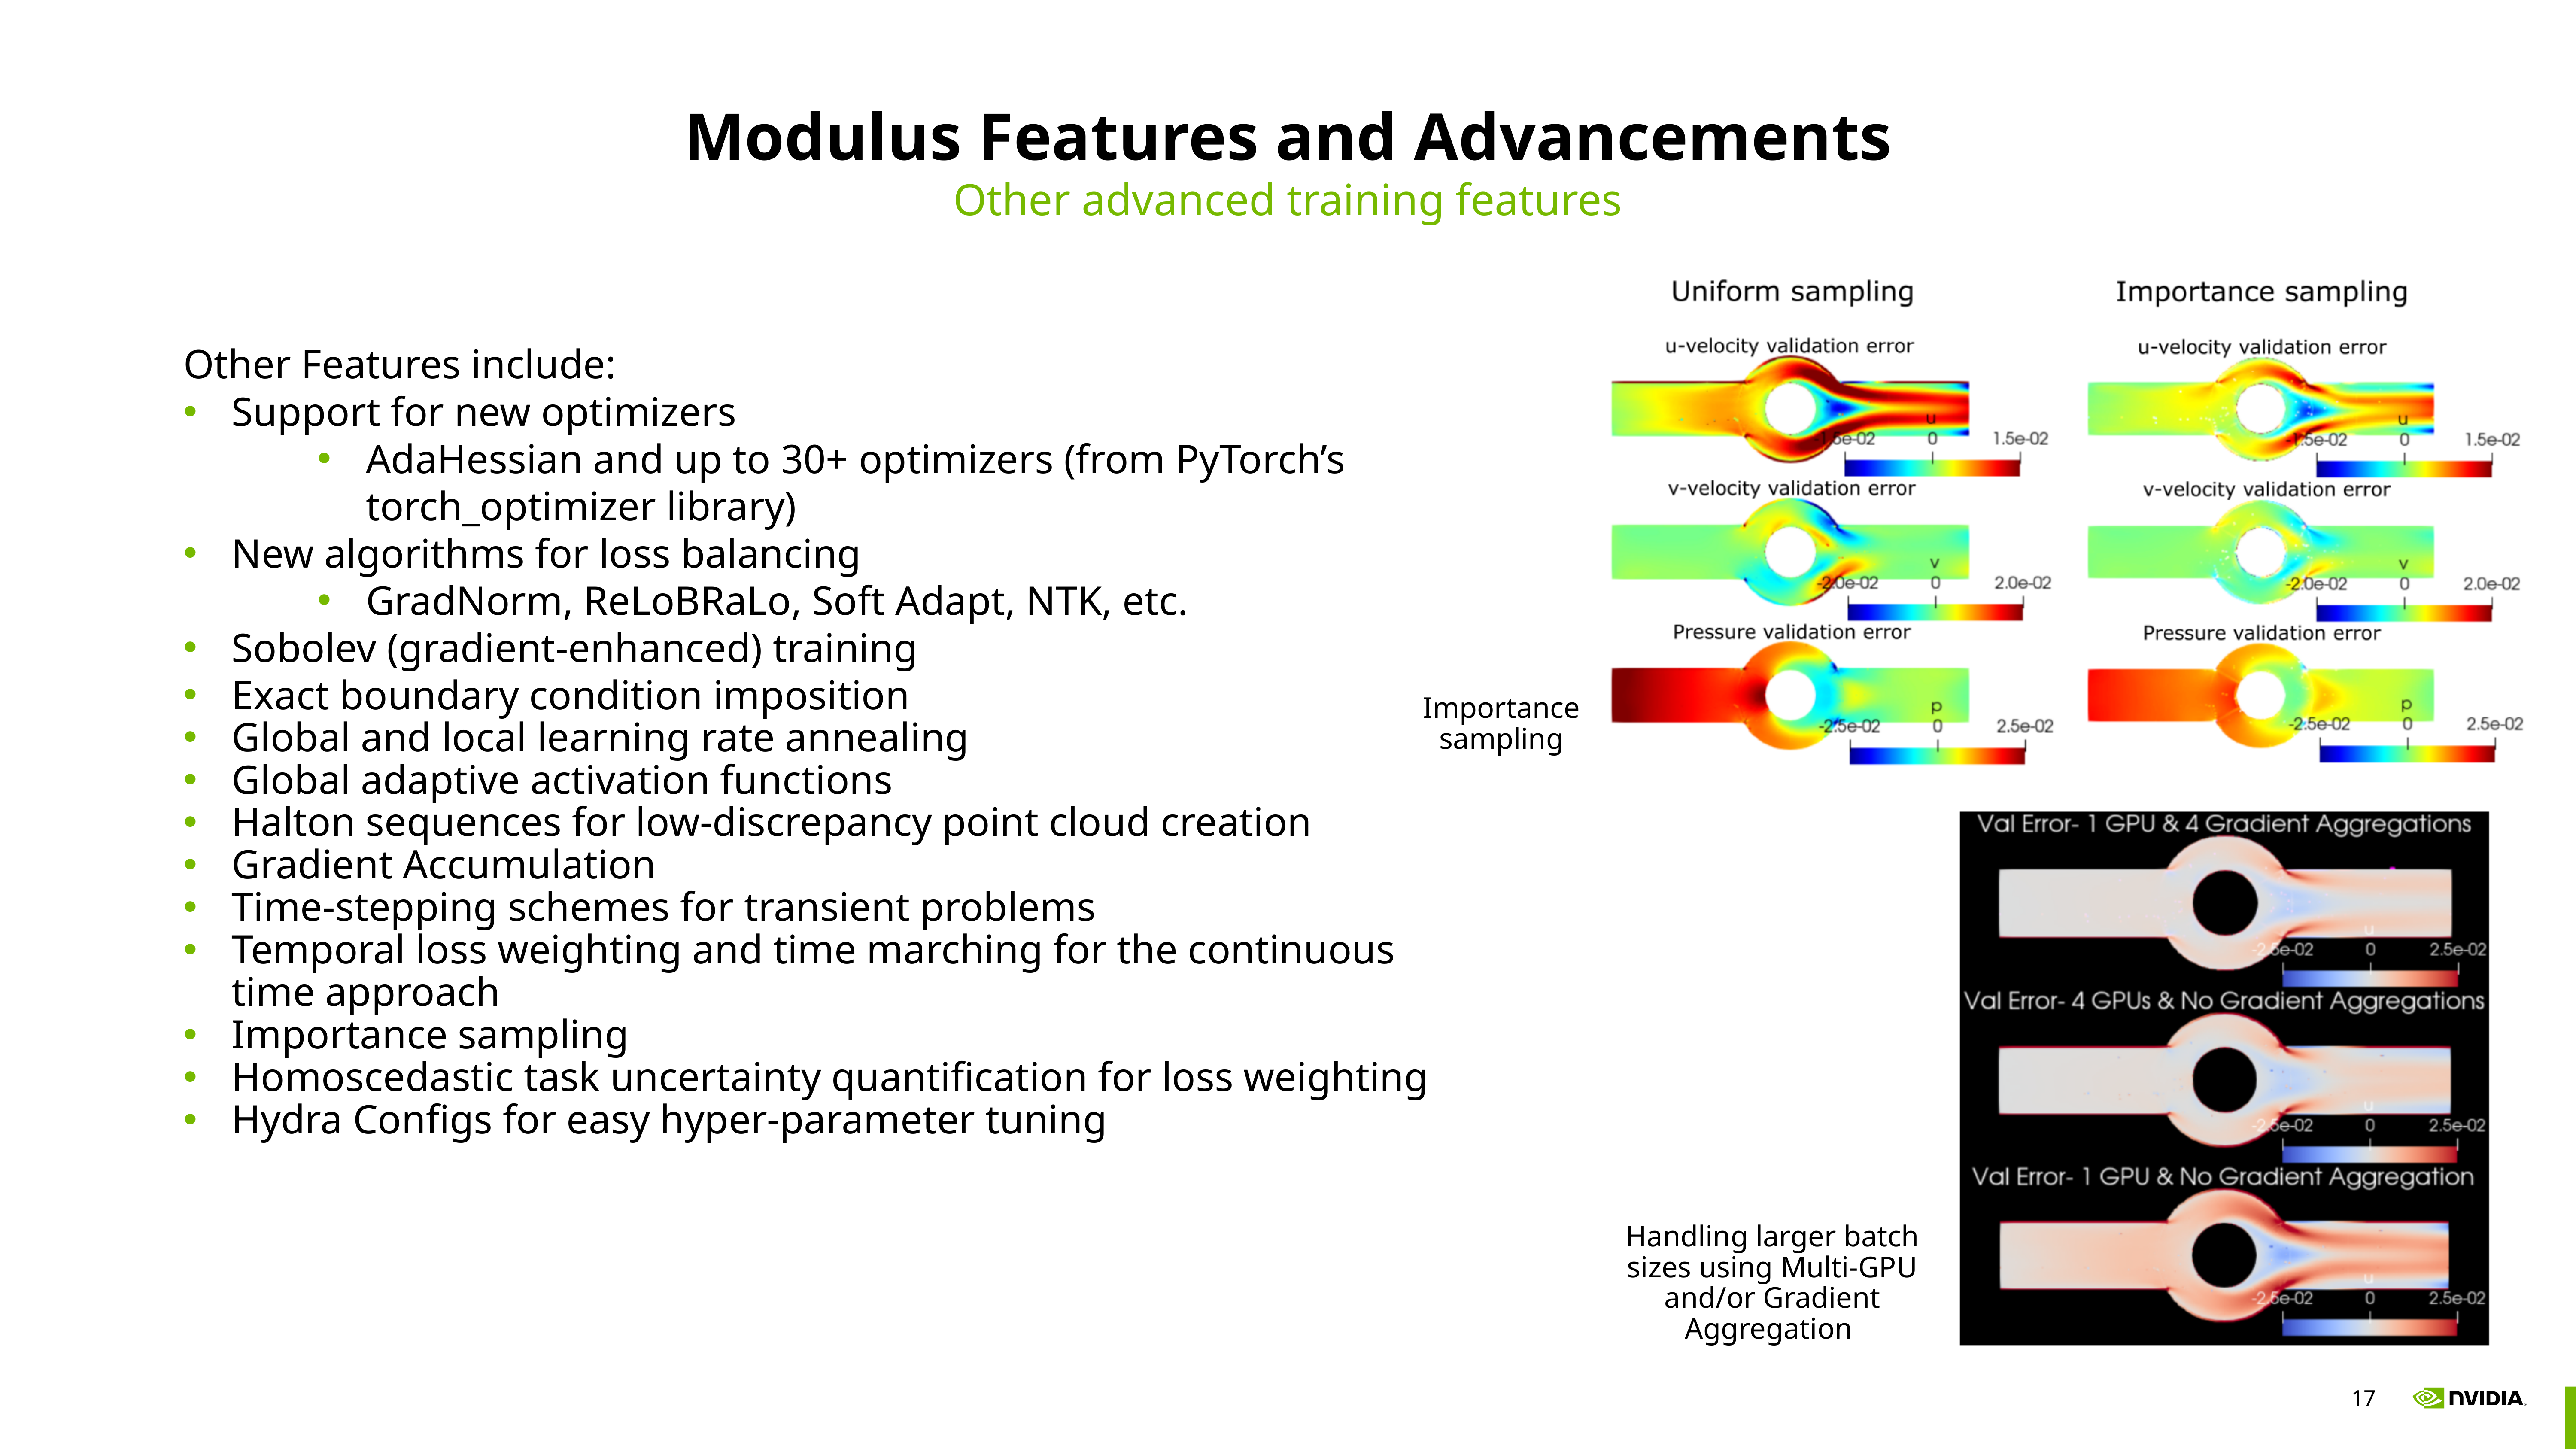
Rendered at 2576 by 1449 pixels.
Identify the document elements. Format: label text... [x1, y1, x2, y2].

title Modulus Features and Advancements [177, 0, 2399, 175]
text_box Importance sampling [1410, 690, 1589, 759]
picture [2399, 1373, 2540, 1422]
picture [1592, 261, 2533, 793]
list Other advanced training features [177, 175, 2399, 274]
picture [1953, 806, 2497, 1353]
list Other Features include: Support for new optimizers AdaHessian and up to 30+ optimizers (from PyTorch’s torch_optimizer library) New algorithms for loss balancing GradNorm, ReLoBRaLo, Soft Adapt, NTK, etc. Sobolev (gradient-enhanced) training Exact boundary condition imposition Global and local learning rate annealing Global adaptive activation functions Halton sequences for low-discrepancy point cloud creation Gradient Accumulation Time-stepping schemes for transient problems Temporal loss weighting and time marching for the continuous time approach Importance sampling Homoscedastic task uncertainty quantification for loss weighting Hydra Configs for easy hyper-parameter tuning [177, 341, 1476, 1303]
text_box Handling larger batch sizes using Multi-GPU and/or Gradient Aggregation [1591, 1218, 1951, 1349]
